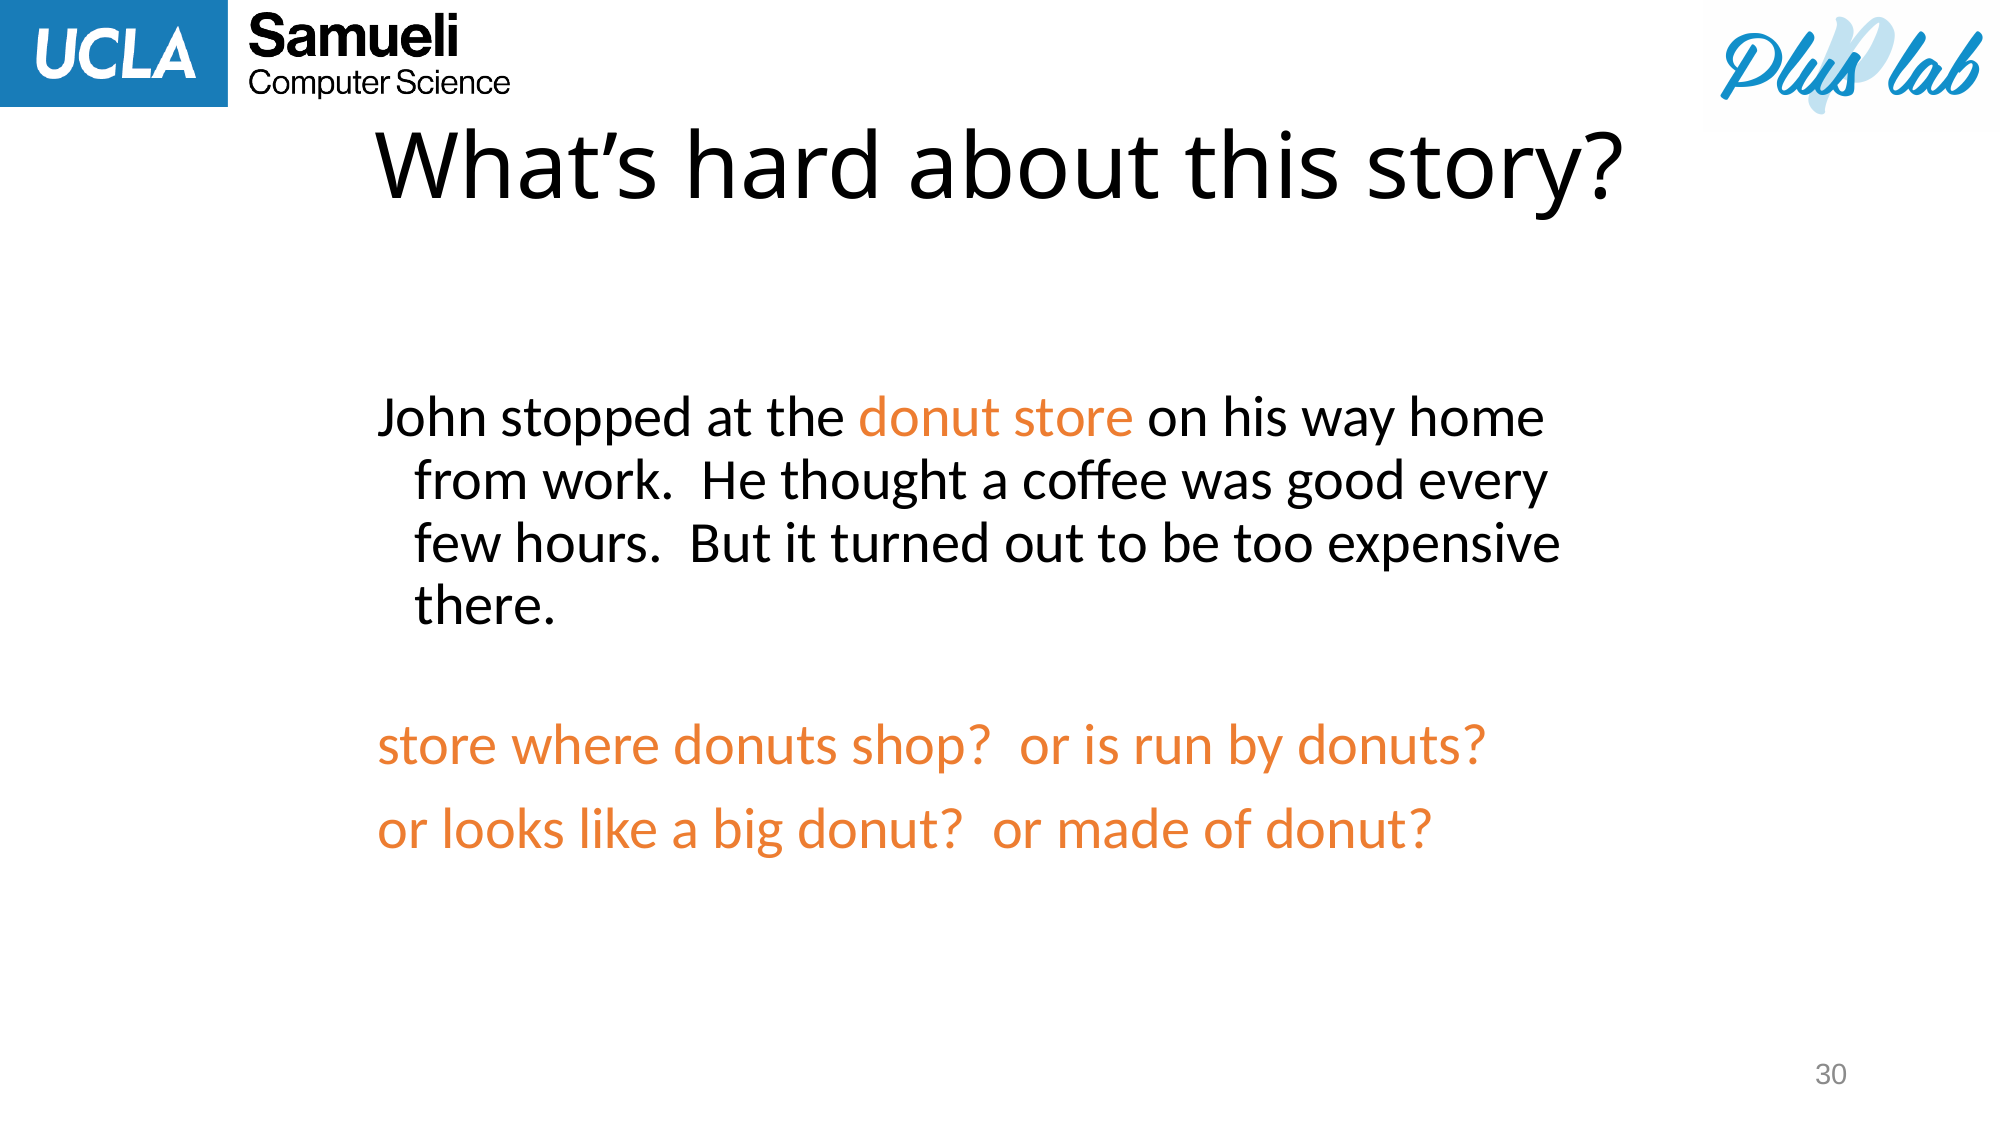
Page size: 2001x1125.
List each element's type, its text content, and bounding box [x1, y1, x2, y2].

picture [0, 0, 510, 107]
slide_number 30 [1638, 1042, 1863, 1103]
list John stopped at the donut store on his way home from work. He thought a coffee was good every few hours. But it turned out to be too expensive there. store where donuts shop? or is run by donuts? or looks like a big donut? or made of donut? [362, 287, 1638, 1125]
title What’s hard about this story? [137, 59, 1863, 278]
picture [1703, 0, 2000, 132]
